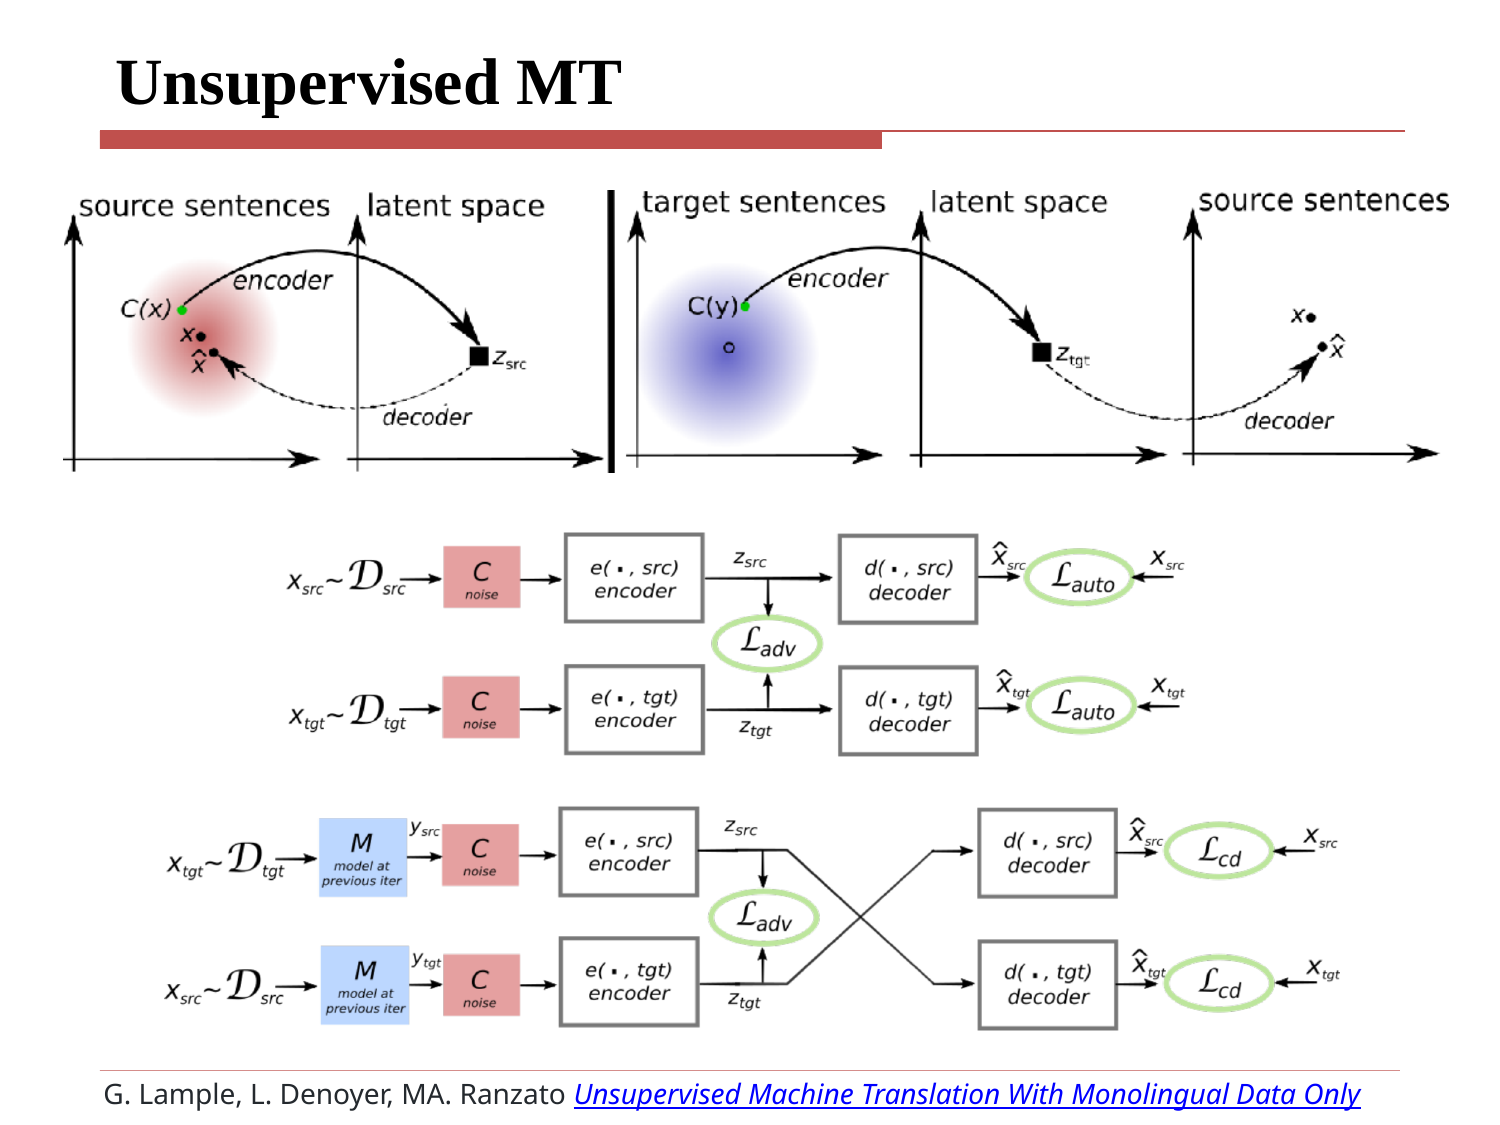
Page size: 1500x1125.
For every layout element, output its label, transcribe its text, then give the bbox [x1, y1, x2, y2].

picture [63, 190, 1449, 473]
title Unsupervised MT [100, 30, 1412, 126]
text_box G. Lample, L. Denoyer, MA. Ranzato Unsupervised Machine Translation With Monolingual Data Only [88, 1069, 1383, 1123]
picture [164, 514, 1348, 1033]
